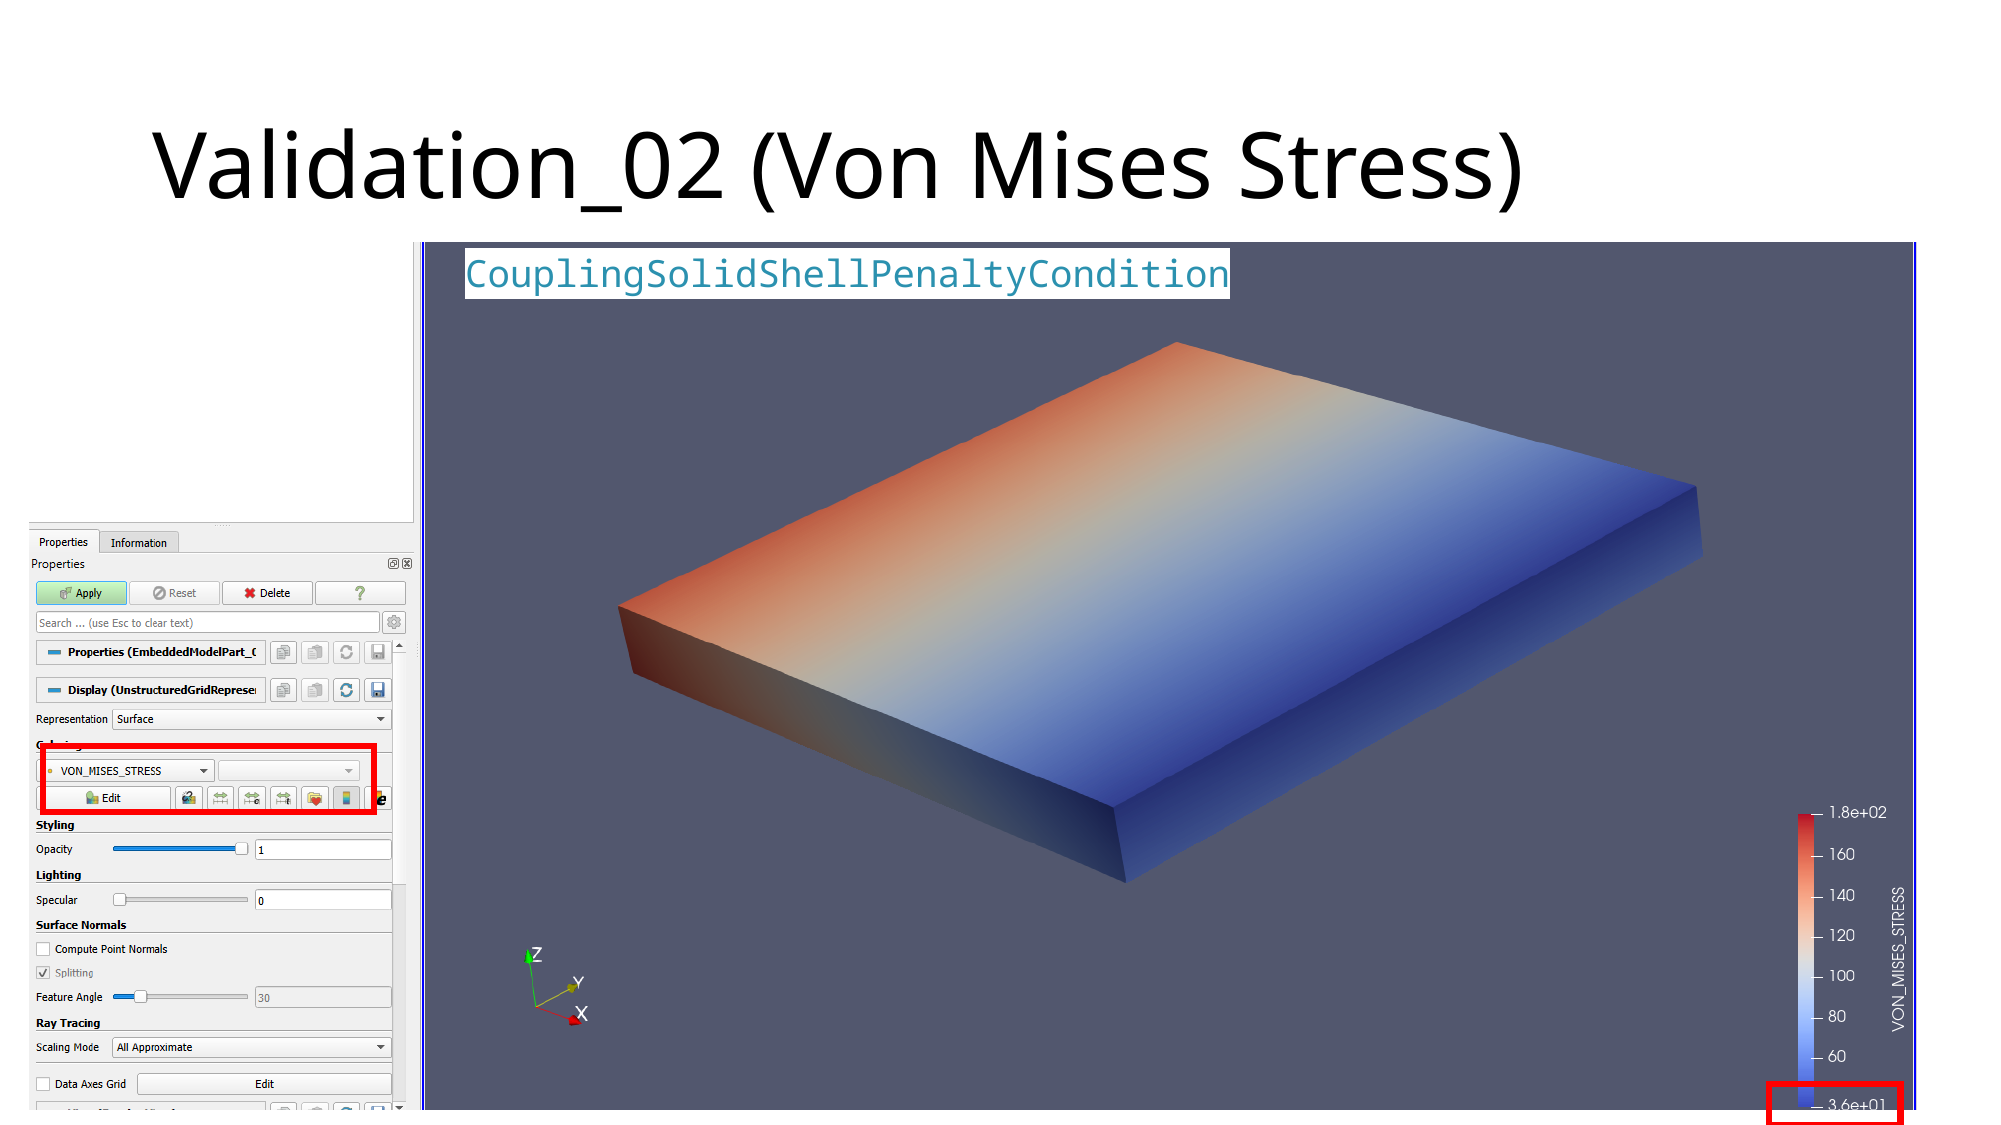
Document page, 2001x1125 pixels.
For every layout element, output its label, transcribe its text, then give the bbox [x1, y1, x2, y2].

text_box [1767, 1110, 1902, 1125]
picture [29, 242, 1917, 1110]
title Validation_02 (Von Mises Stress) [137, 59, 1863, 242]
